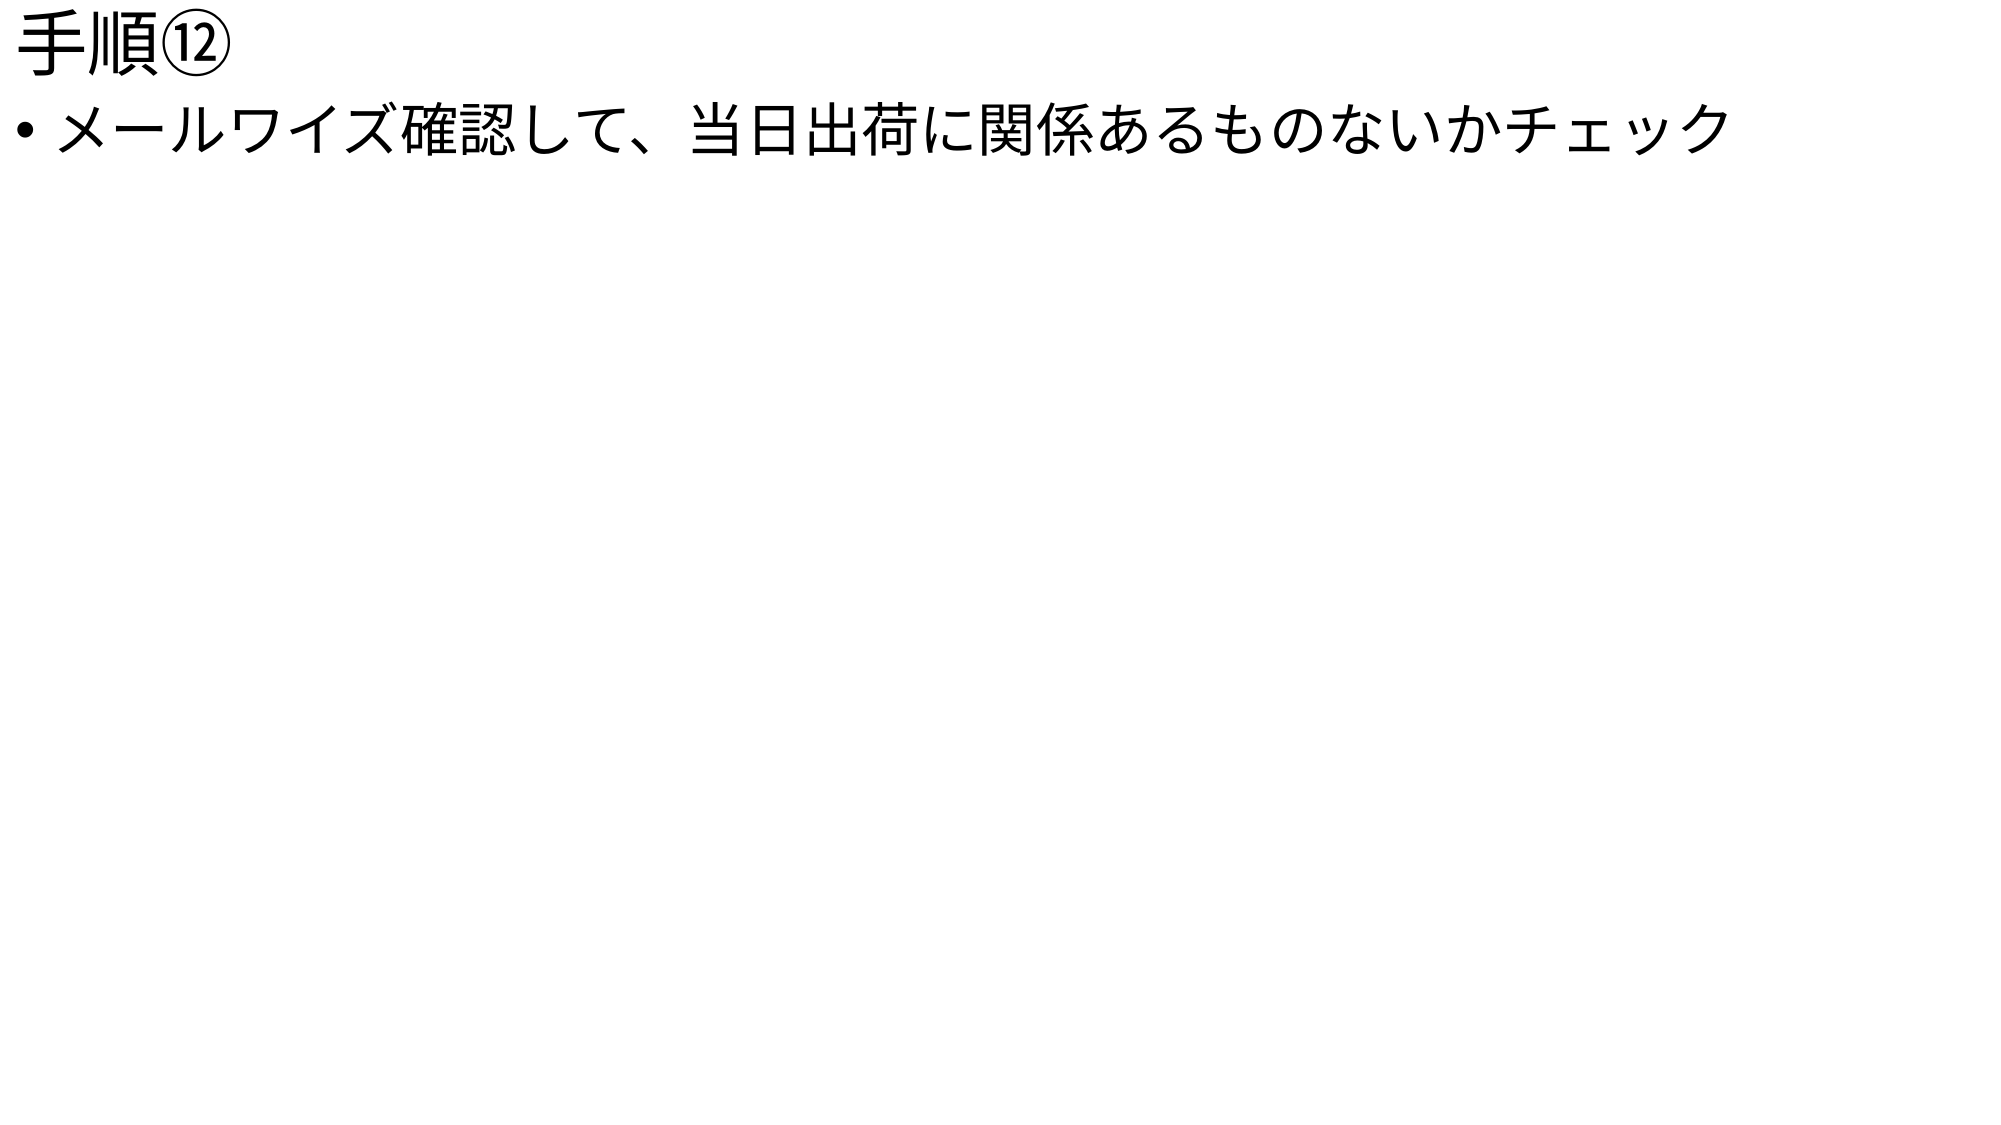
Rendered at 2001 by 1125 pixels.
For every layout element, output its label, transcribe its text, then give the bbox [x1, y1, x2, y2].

list メールワイズ確認して、当日出荷に関係あるものないかチェック [0, 93, 2000, 261]
title 手順⑫ [0, 0, 1863, 93]
